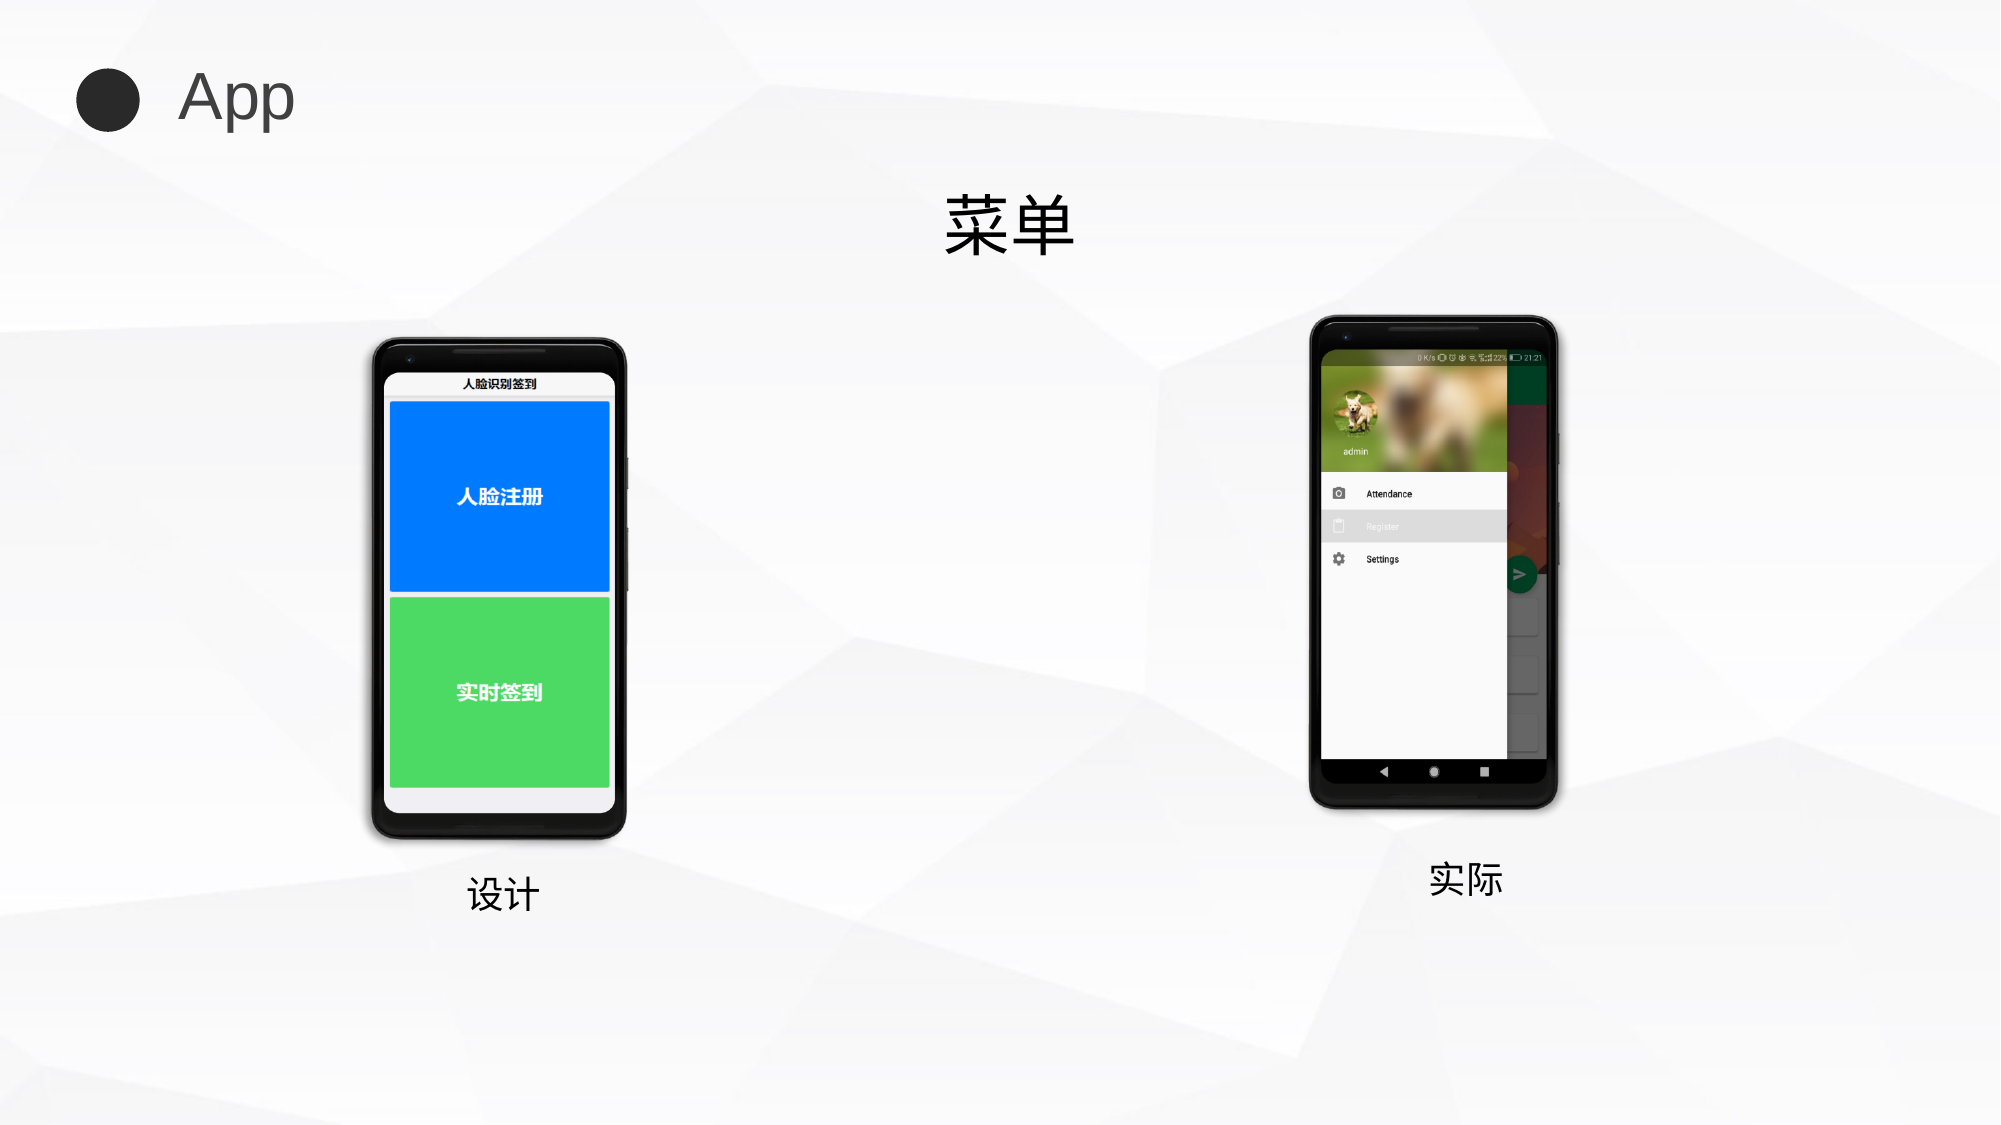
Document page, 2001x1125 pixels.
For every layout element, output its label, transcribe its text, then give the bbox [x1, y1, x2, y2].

picture [1270, 307, 1596, 818]
text_box App [163, 45, 313, 140]
text_box 设计 [353, 863, 654, 924]
picture [351, 331, 647, 849]
text_box 菜单 [758, 176, 1262, 272]
text_box 实际 [1306, 848, 1626, 908]
text_box [75, 67, 141, 133]
